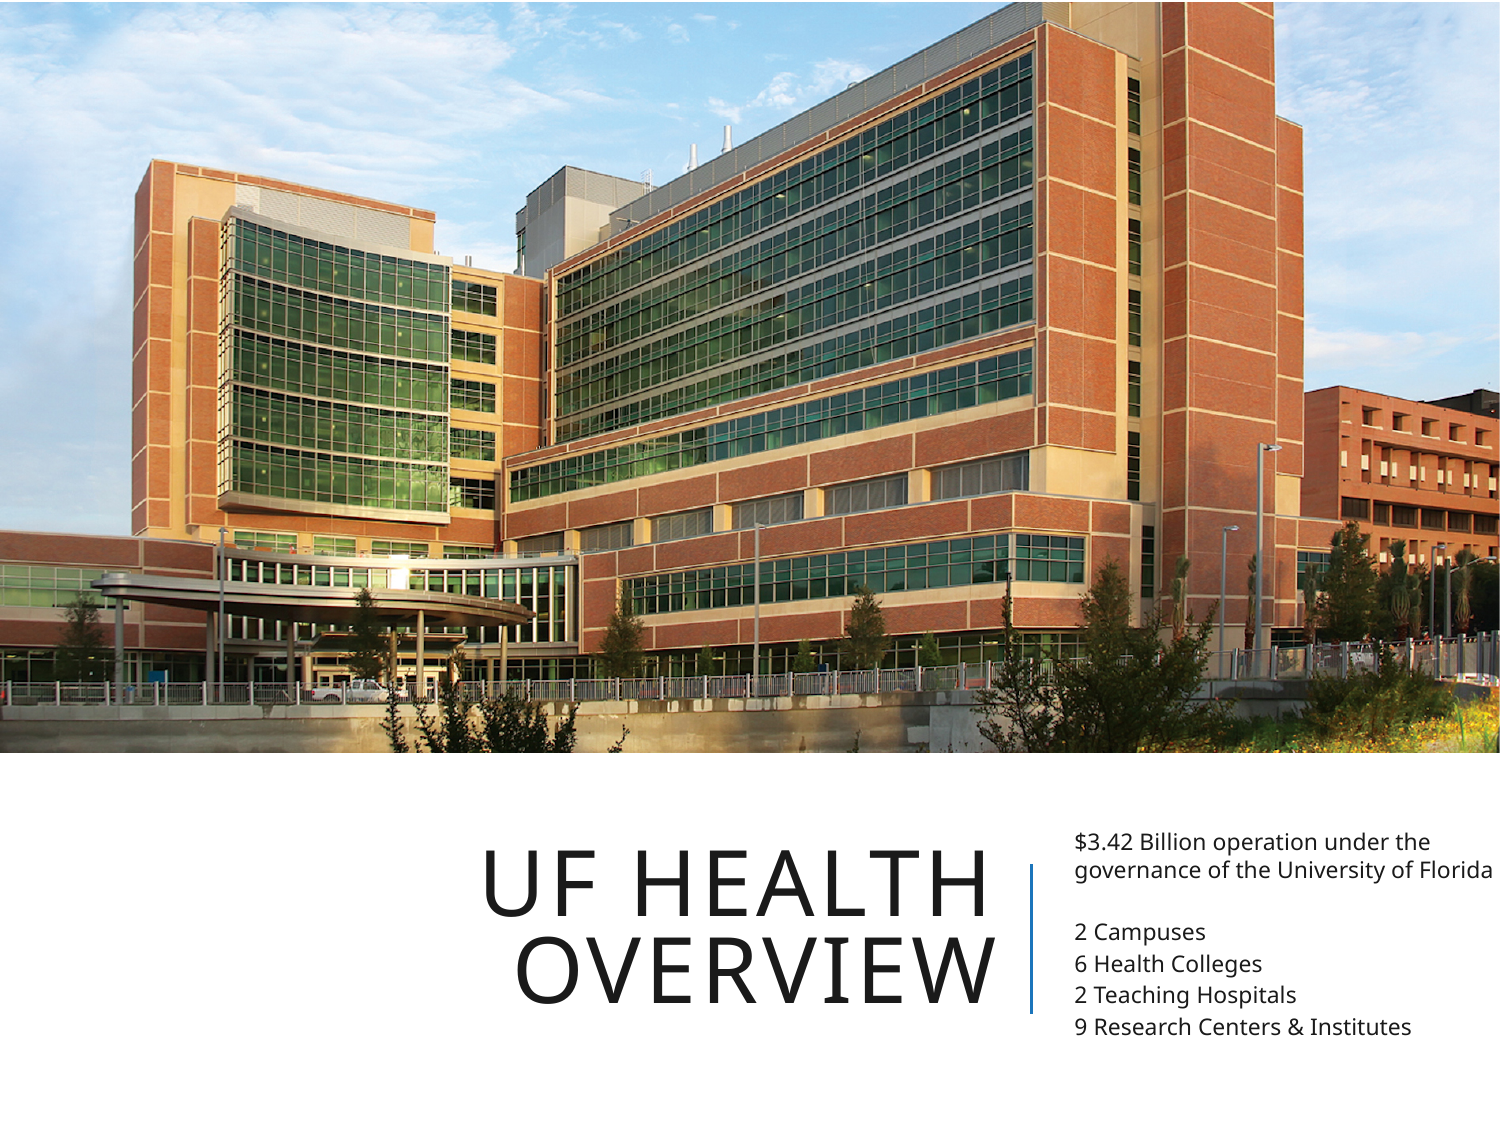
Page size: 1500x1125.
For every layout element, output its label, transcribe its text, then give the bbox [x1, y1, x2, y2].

list $3.42 Billion operation under the governance of the University of Florida 2 Campuses 6 Health Colleges 2 Teaching Hospitals 9 Research Centers & Institutes [1059, 813, 1500, 1054]
title UF Health Overview [56, 813, 1013, 1054]
picture [0, 2, 1500, 754]
